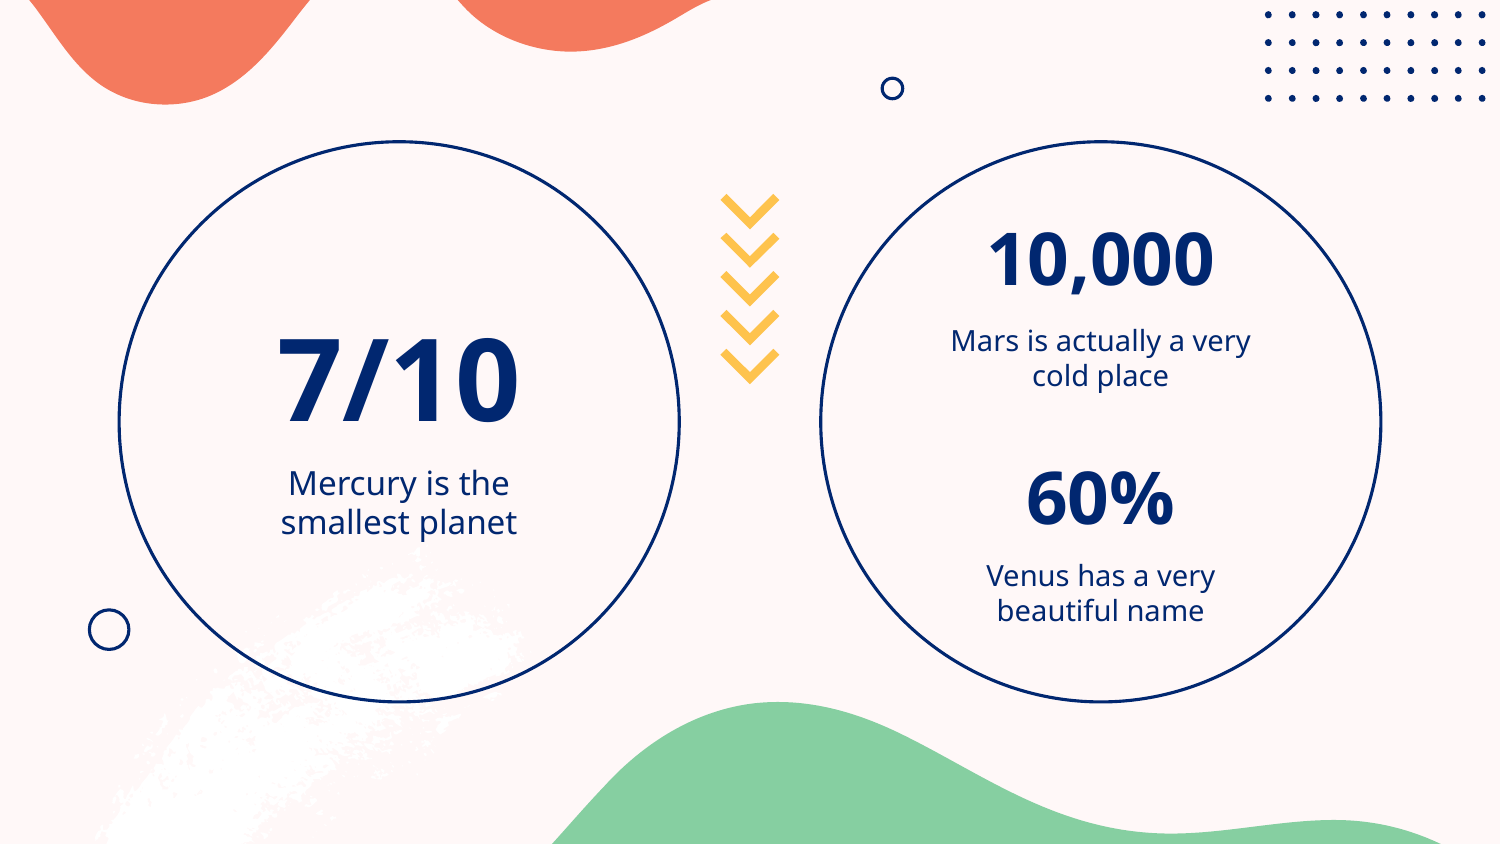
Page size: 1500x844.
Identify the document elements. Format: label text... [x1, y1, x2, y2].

text_box [248, 658, 550, 702]
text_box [89, 77, 903, 650]
title 60% [931, 447, 1271, 544]
subtitle Venus has a very beautiful name [931, 544, 1271, 641]
subtitle Mars is actually a very cold place [931, 308, 1271, 406]
text_box [909, 141, 1381, 702]
title 10,000 [931, 202, 1271, 308]
